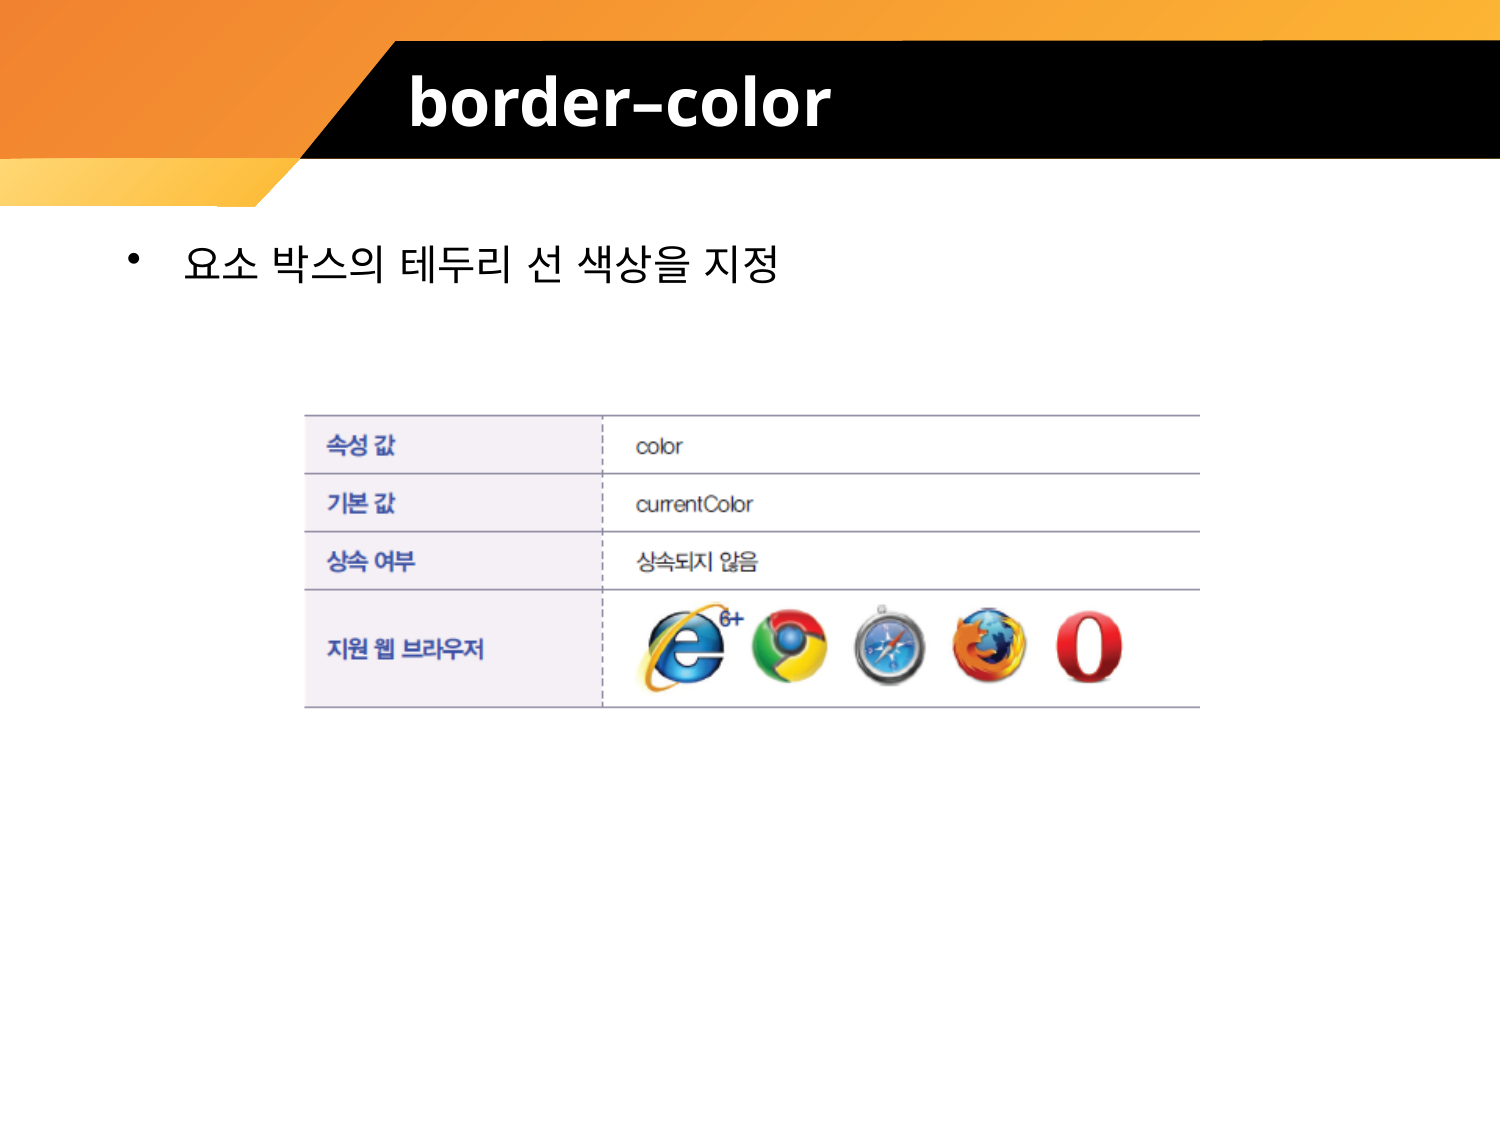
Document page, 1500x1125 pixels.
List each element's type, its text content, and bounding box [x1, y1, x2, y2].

title border–color [374, 36, 1481, 163]
text_box 요소 박스의 테두리 선 색상을 지정 [112, 231, 1424, 350]
picture [300, 401, 1200, 724]
